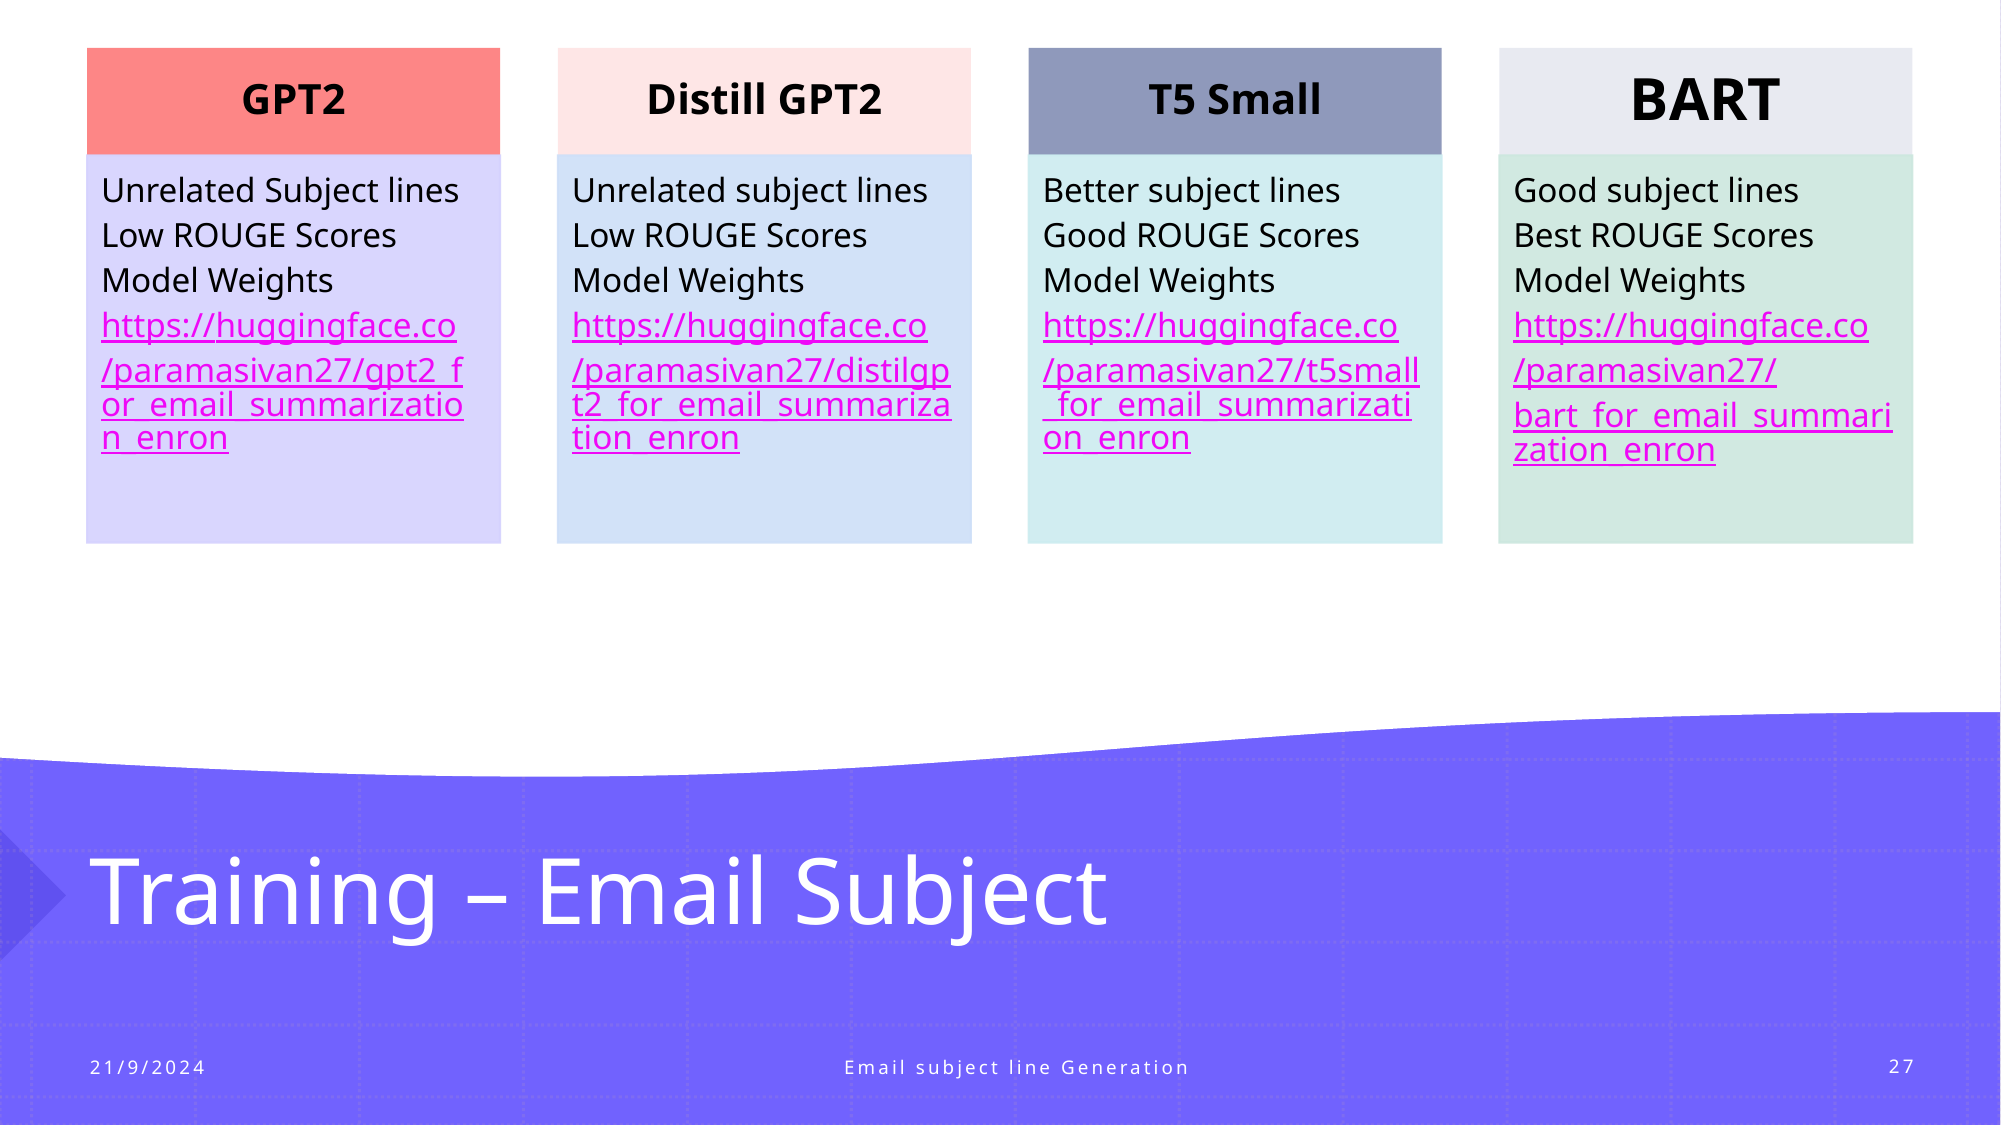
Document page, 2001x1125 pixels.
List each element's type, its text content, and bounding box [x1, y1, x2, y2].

title Training – Email Subject [75, 764, 1838, 1025]
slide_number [75, 1037, 495, 1098]
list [84, 0, 1915, 605]
slide_number 27 [1835, 1037, 1967, 1098]
footer Email subject line Generation [689, 1036, 1343, 1097]
